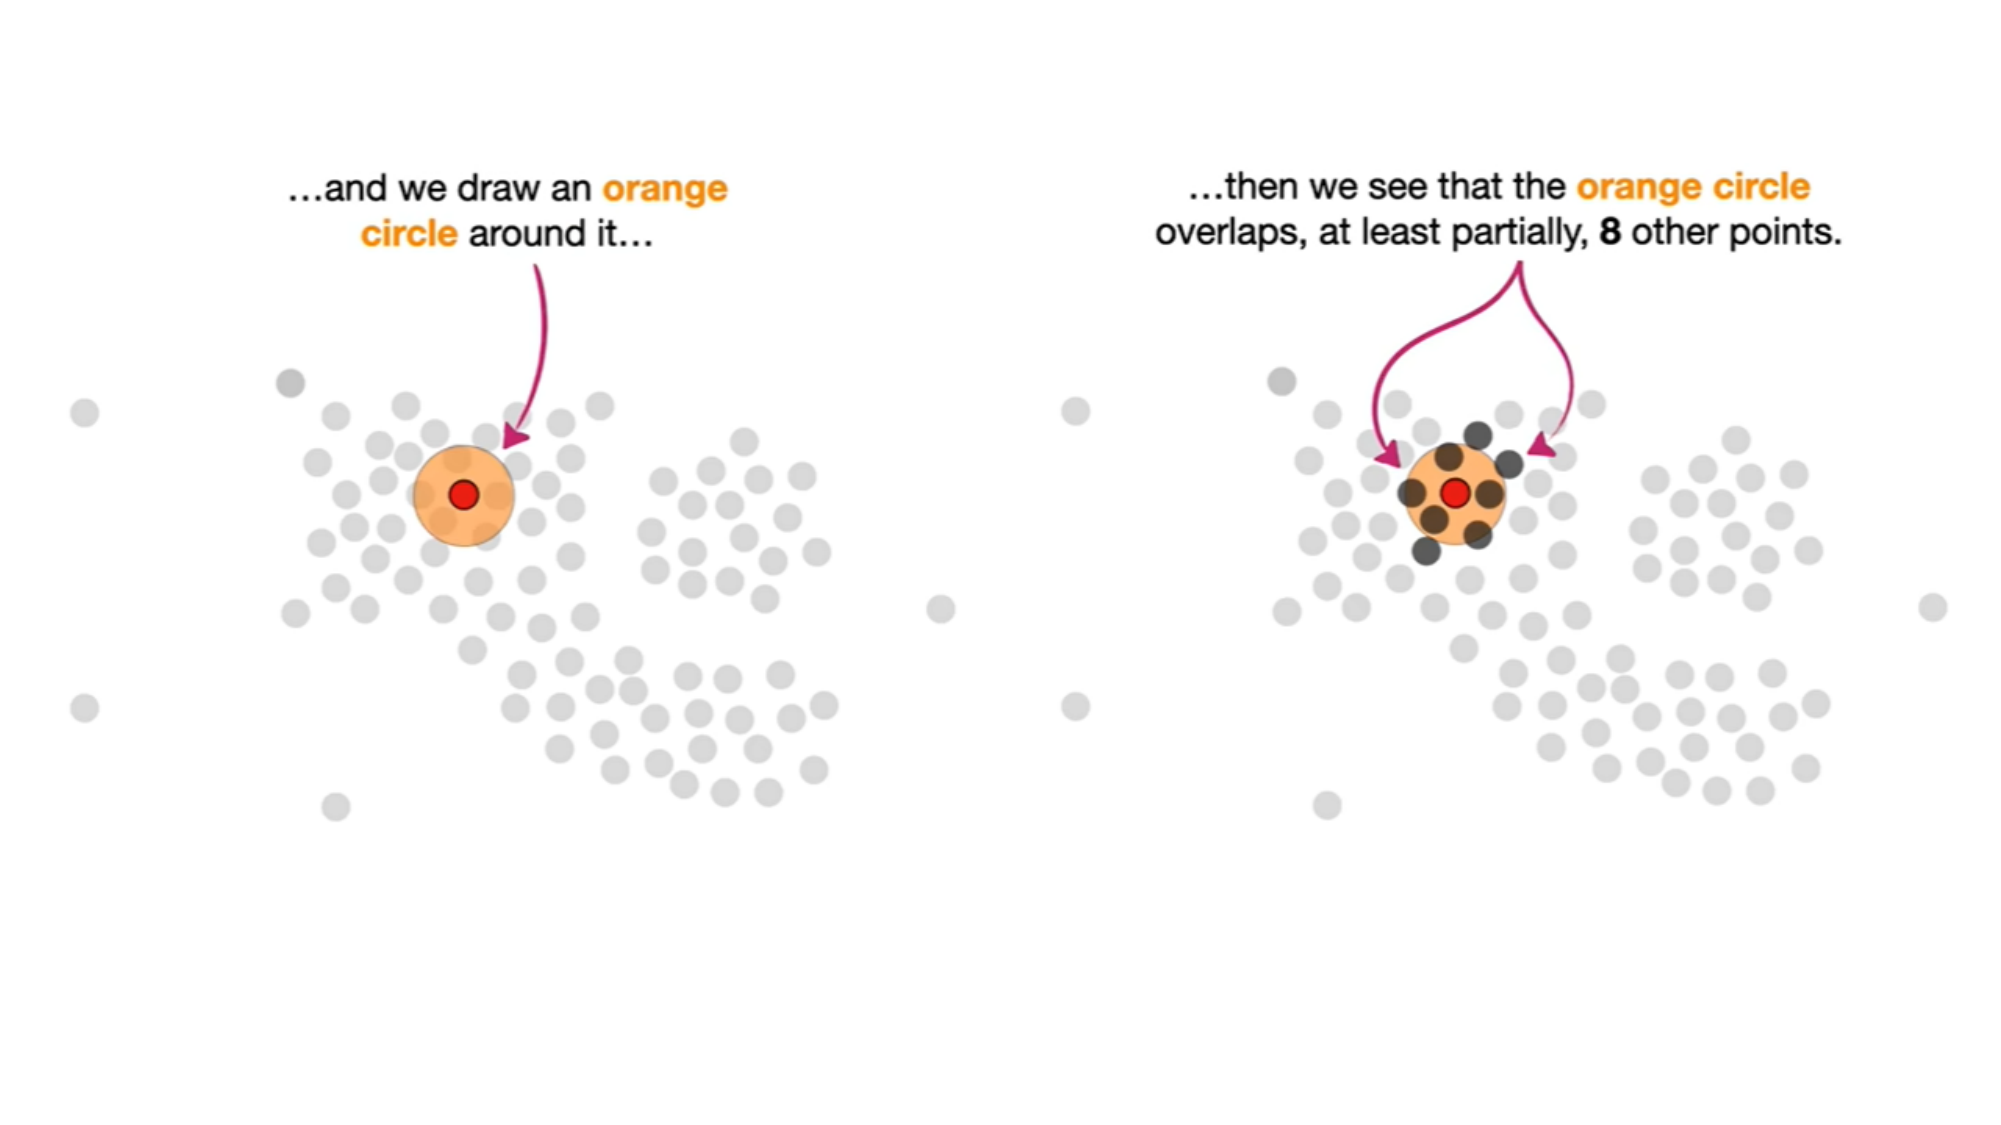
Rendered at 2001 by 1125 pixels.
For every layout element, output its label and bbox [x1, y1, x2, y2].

picture [1030, 159, 1964, 867]
list [53, 153, 1000, 867]
